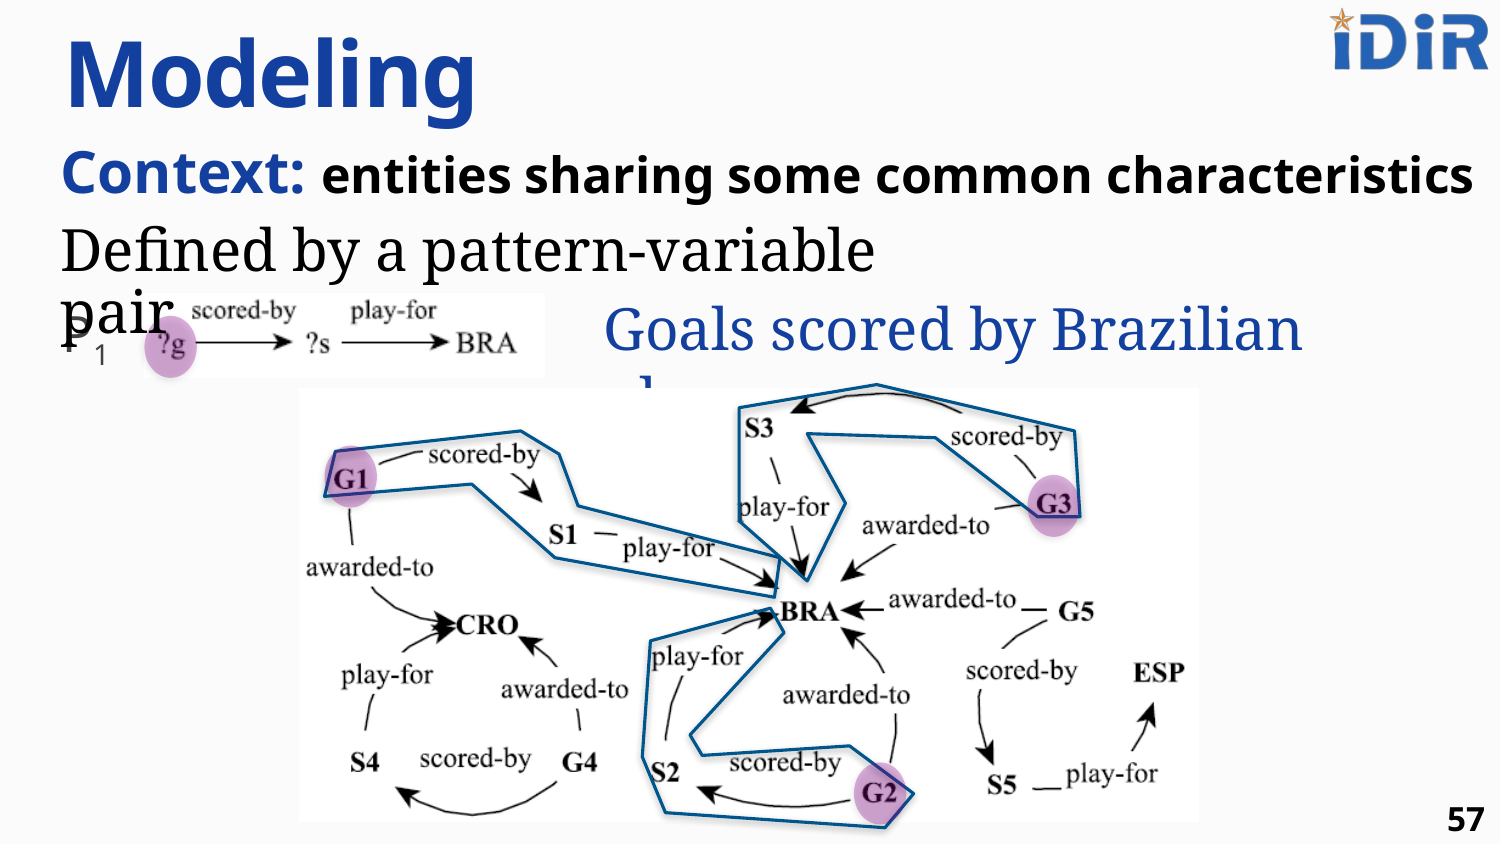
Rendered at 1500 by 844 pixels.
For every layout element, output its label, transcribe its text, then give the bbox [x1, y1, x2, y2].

picture [144, 293, 545, 379]
slide_number 57 [1162, 798, 1500, 844]
title Modeling [63, 28, 1436, 139]
text_box Goals scored by Brazilian players [603, 292, 1483, 433]
picture [1328, 6, 1492, 74]
text_box Defined by a pattern-variable pair [60, 220, 922, 347]
picture [299, 388, 1200, 822]
list Context: entities sharing some common characteristics [60, 143, 1496, 207]
text_box P1 [62, 347, 110, 371]
